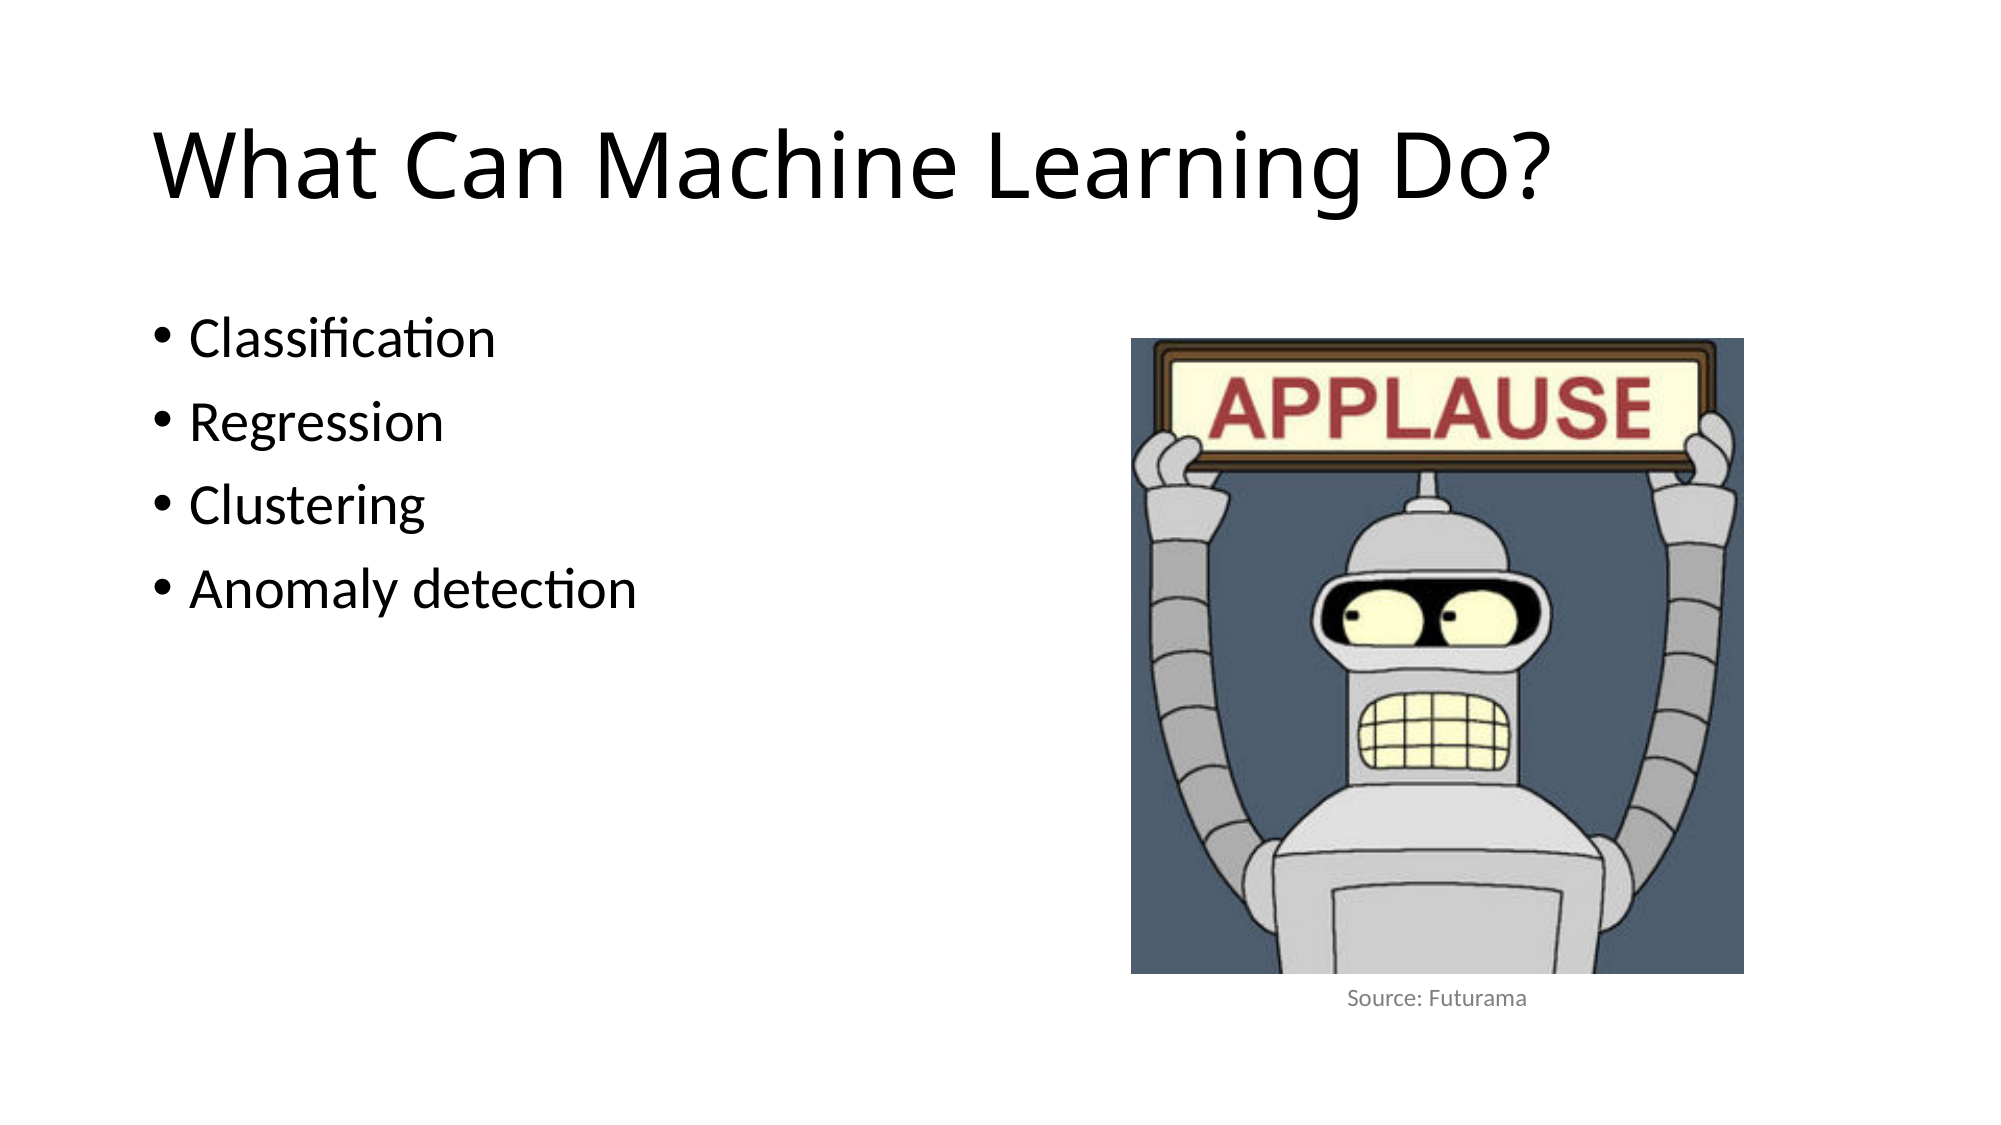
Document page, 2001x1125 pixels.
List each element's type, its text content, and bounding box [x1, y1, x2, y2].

text_box Source: Futurama [1332, 975, 1543, 1019]
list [1131, 338, 1744, 975]
list Classification Regression Clustering Anomaly detection [137, 299, 988, 1014]
title What Can Machine Learning Do? [137, 59, 1863, 278]
